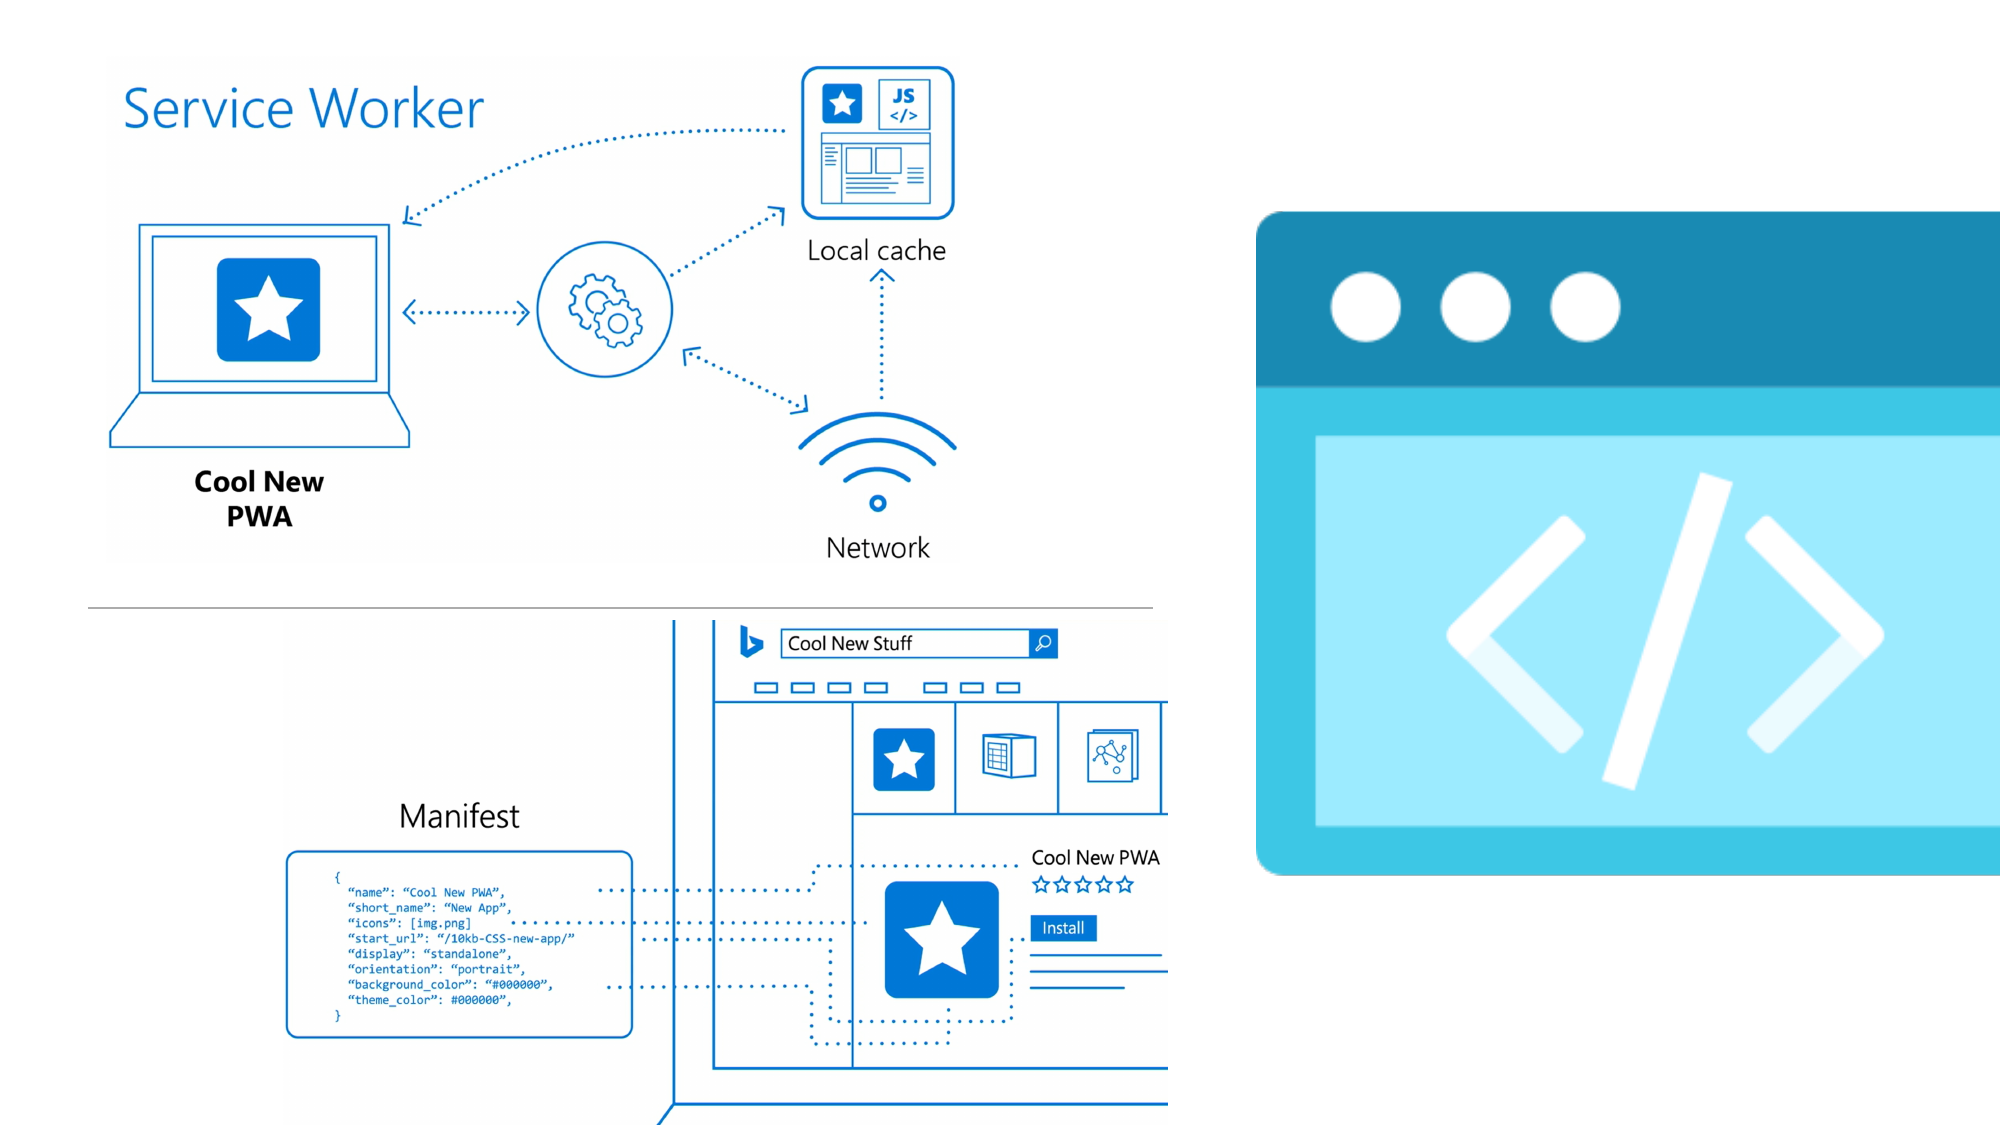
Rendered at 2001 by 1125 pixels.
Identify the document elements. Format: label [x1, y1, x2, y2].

picture [1256, 210, 2000, 881]
picture [283, 620, 1168, 1125]
picture [106, 56, 961, 563]
